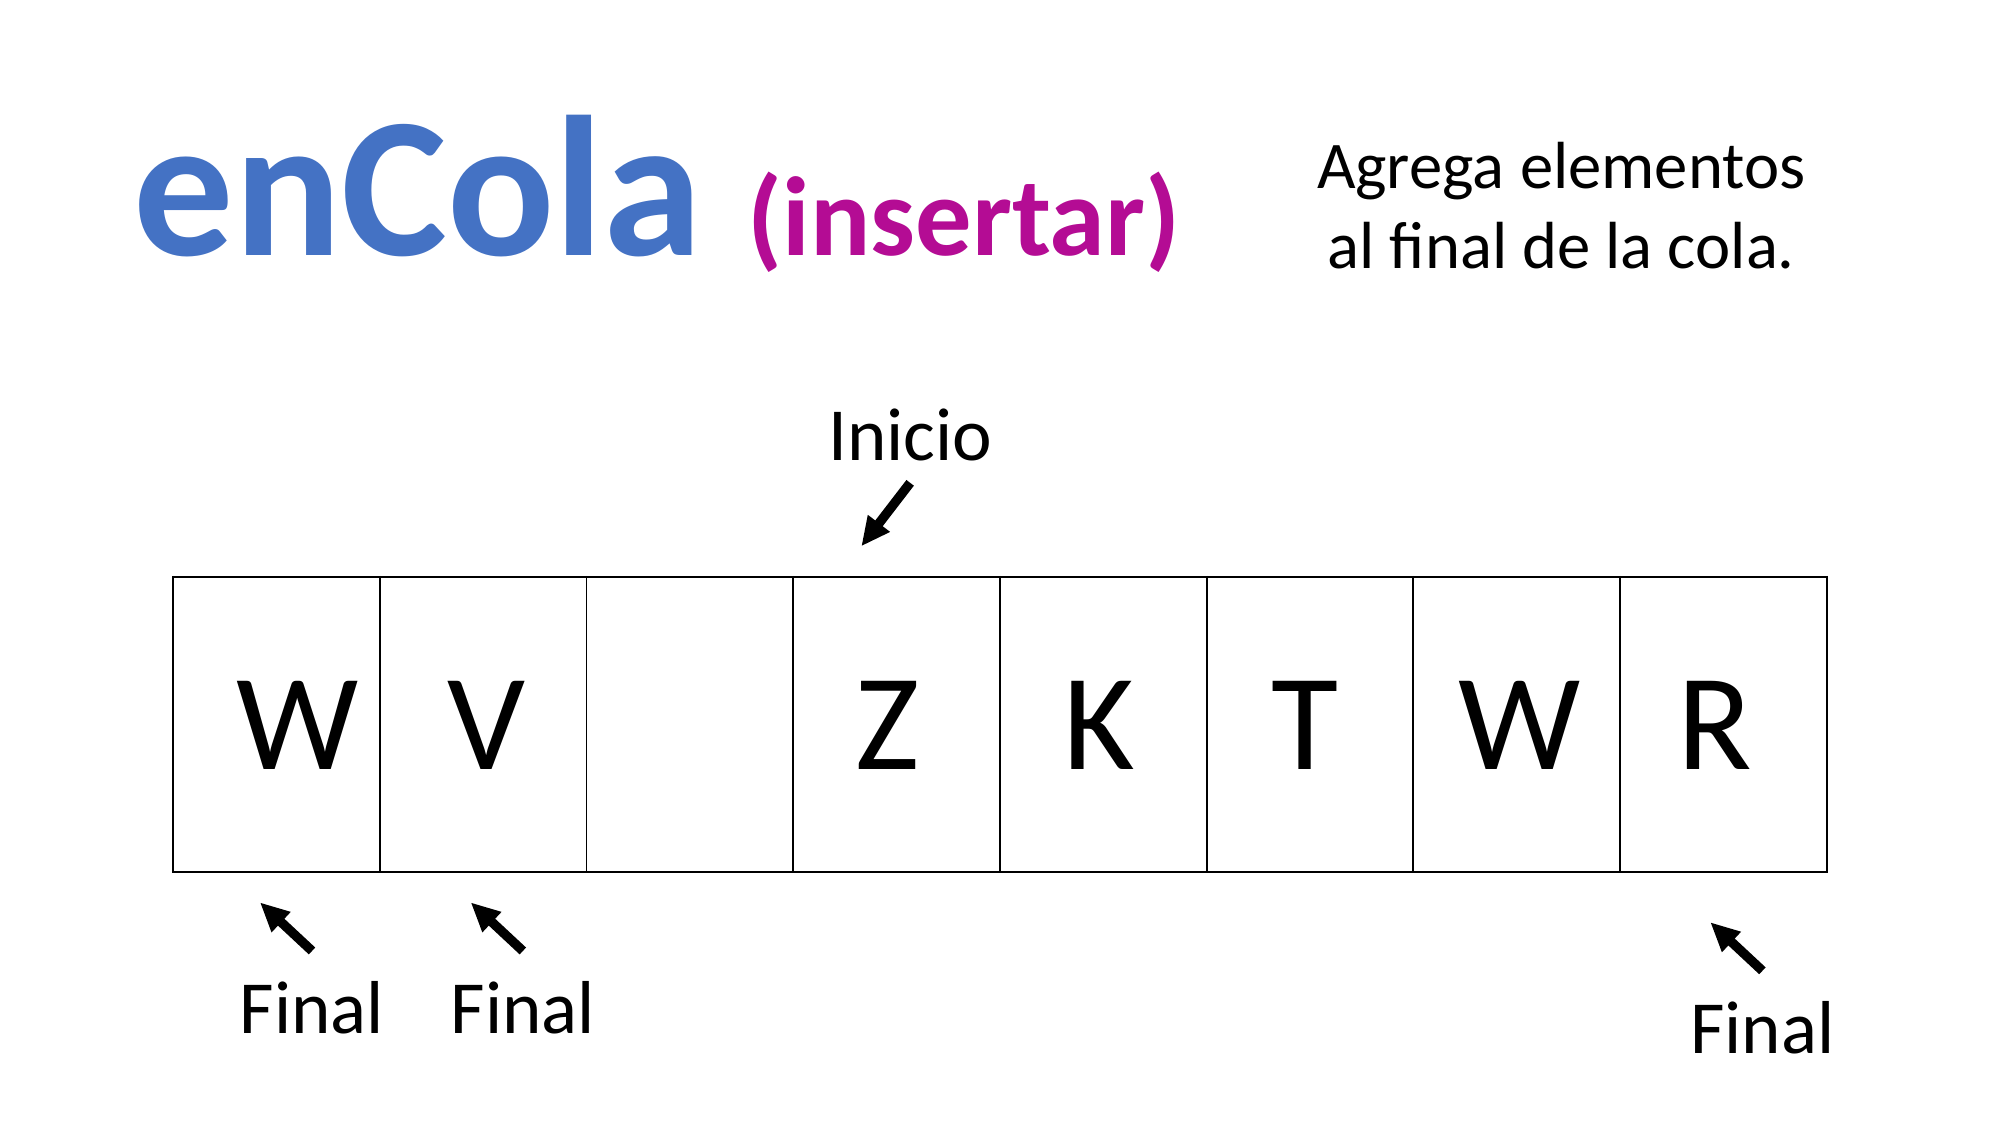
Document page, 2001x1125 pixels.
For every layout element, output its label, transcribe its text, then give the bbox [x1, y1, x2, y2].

text_box Final [214, 950, 410, 1056]
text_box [471, 902, 523, 951]
table_header [587, 578, 792, 871]
text_box enCola (insertar) [81, 48, 1233, 303]
table_header [381, 578, 586, 871]
text_box V [432, 624, 562, 805]
table_header [1414, 578, 1619, 871]
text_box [260, 902, 313, 951]
table_header [1001, 578, 1206, 871]
text_box W [1444, 624, 1574, 805]
text_box W [221, 624, 352, 805]
table_header [794, 578, 999, 871]
text_box Final [1664, 970, 1860, 1076]
text_box K [1048, 624, 1179, 805]
table_header [1208, 578, 1412, 871]
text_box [861, 484, 911, 546]
table_header [1621, 578, 1826, 871]
text_box T [1256, 624, 1387, 805]
text_box Agrega elementos al final de la cola. [1296, 114, 1827, 289]
text_box Z [840, 624, 971, 805]
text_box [1710, 922, 1763, 971]
table_header [174, 578, 379, 871]
text_box R [1662, 624, 1793, 805]
text_box Inicio [812, 378, 1008, 483]
text_box Final [425, 950, 621, 1056]
